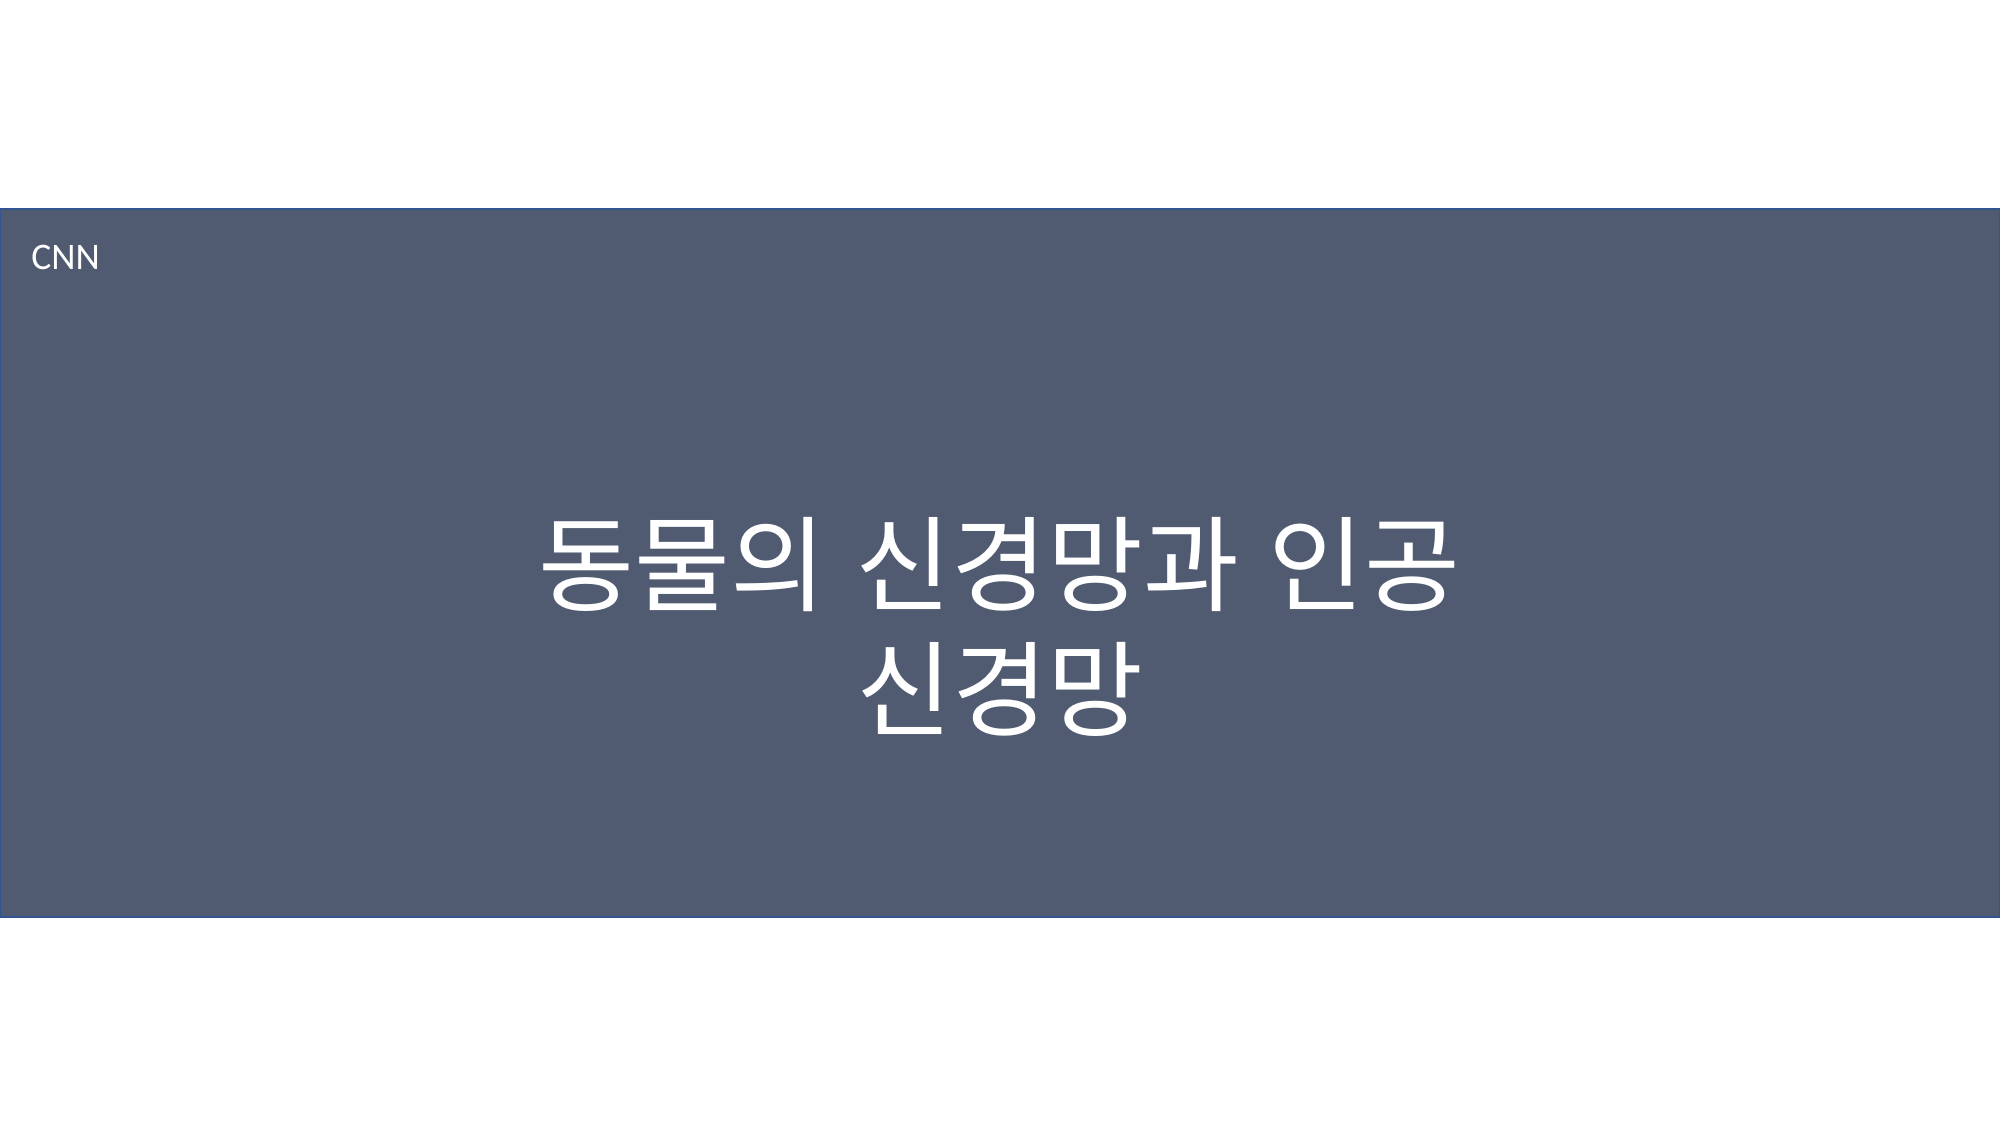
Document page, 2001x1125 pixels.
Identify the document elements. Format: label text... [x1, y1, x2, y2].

text_box CNN [16, 224, 648, 285]
text_box [0, 208, 2000, 918]
text_box 동물의 신경망과 인공 신경망 [371, 491, 1629, 757]
